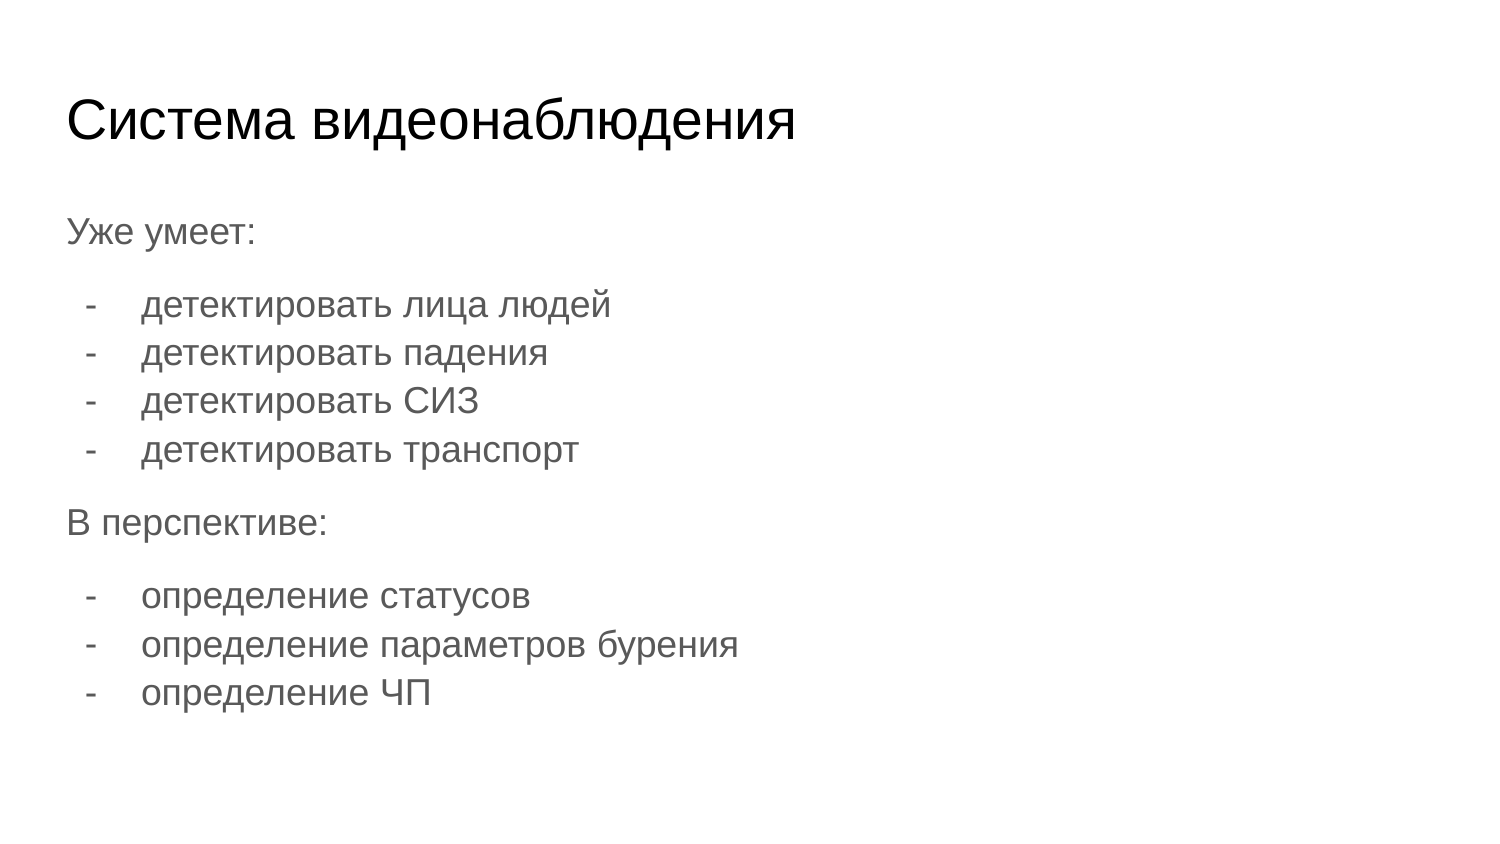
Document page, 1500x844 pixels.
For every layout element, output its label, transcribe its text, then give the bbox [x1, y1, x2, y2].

title Система видеонаблюдения [51, 72, 1449, 167]
list Уже умеет: детектировать лица людей детектировать падения детектировать СИЗ детектировать транспорт В перспективе: определение статусов определение параметров бурения определение ЧП [51, 189, 1449, 750]
